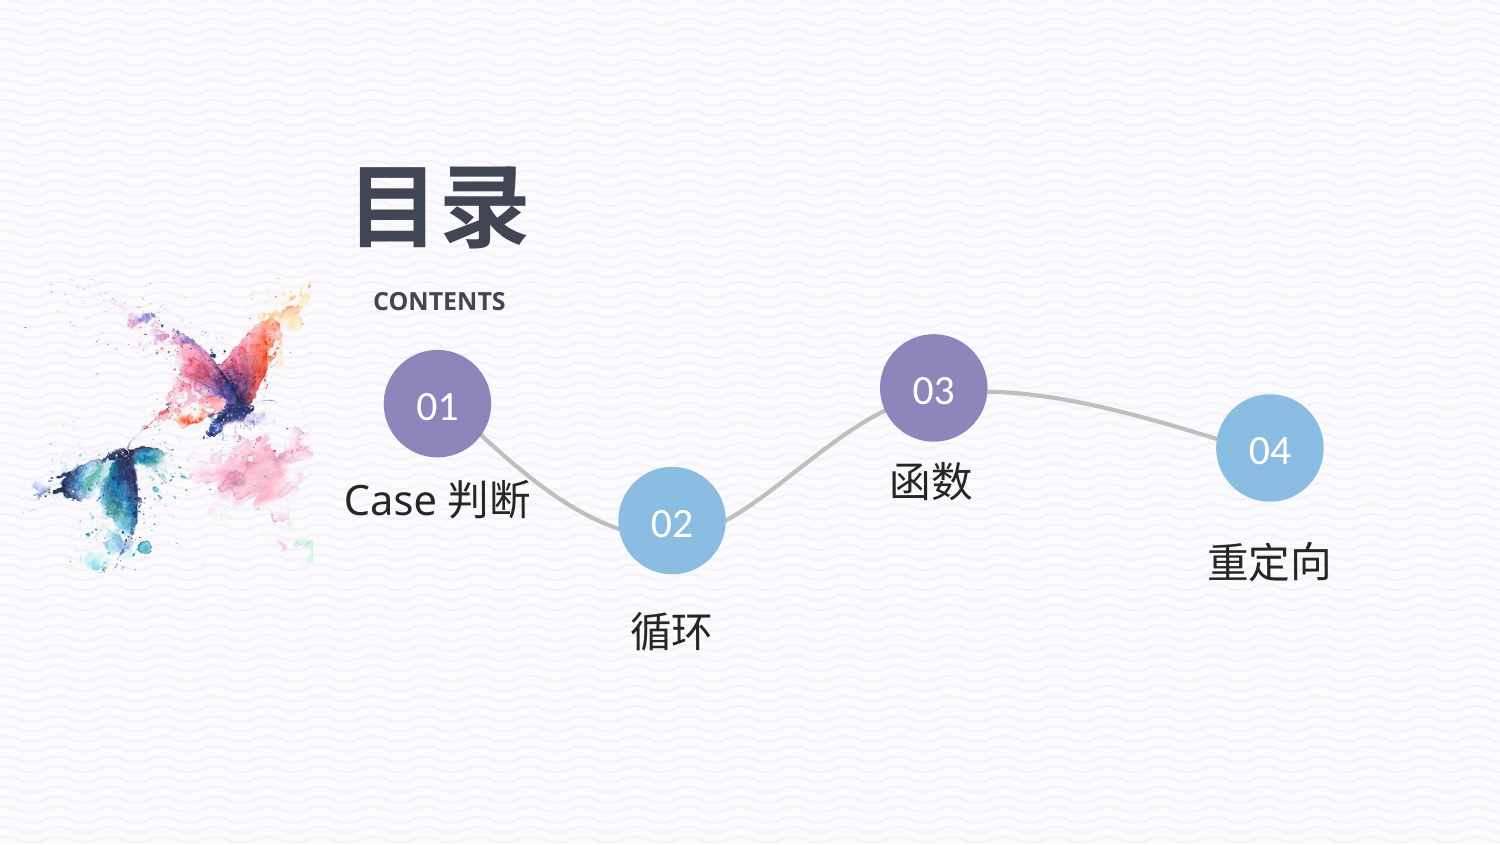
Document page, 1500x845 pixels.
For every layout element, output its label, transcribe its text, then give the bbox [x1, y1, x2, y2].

text_box 循环 [505, 597, 839, 664]
text_box Case判断 [318, 465, 611, 532]
text_box 函数 [738, 447, 1124, 514]
text_box 03 [877, 332, 990, 444]
picture [0, 0, 1500, 844]
text_box 02 [616, 464, 728, 577]
text_box 目录 [156, 141, 723, 267]
text_box CONTENTS [315, 278, 723, 323]
text_box 04 [1214, 392, 1326, 504]
text_box 重定向 [1103, 528, 1437, 595]
text_box [970, 389, 1215, 448]
text_box [482, 400, 892, 531]
text_box 01 [381, 347, 494, 460]
